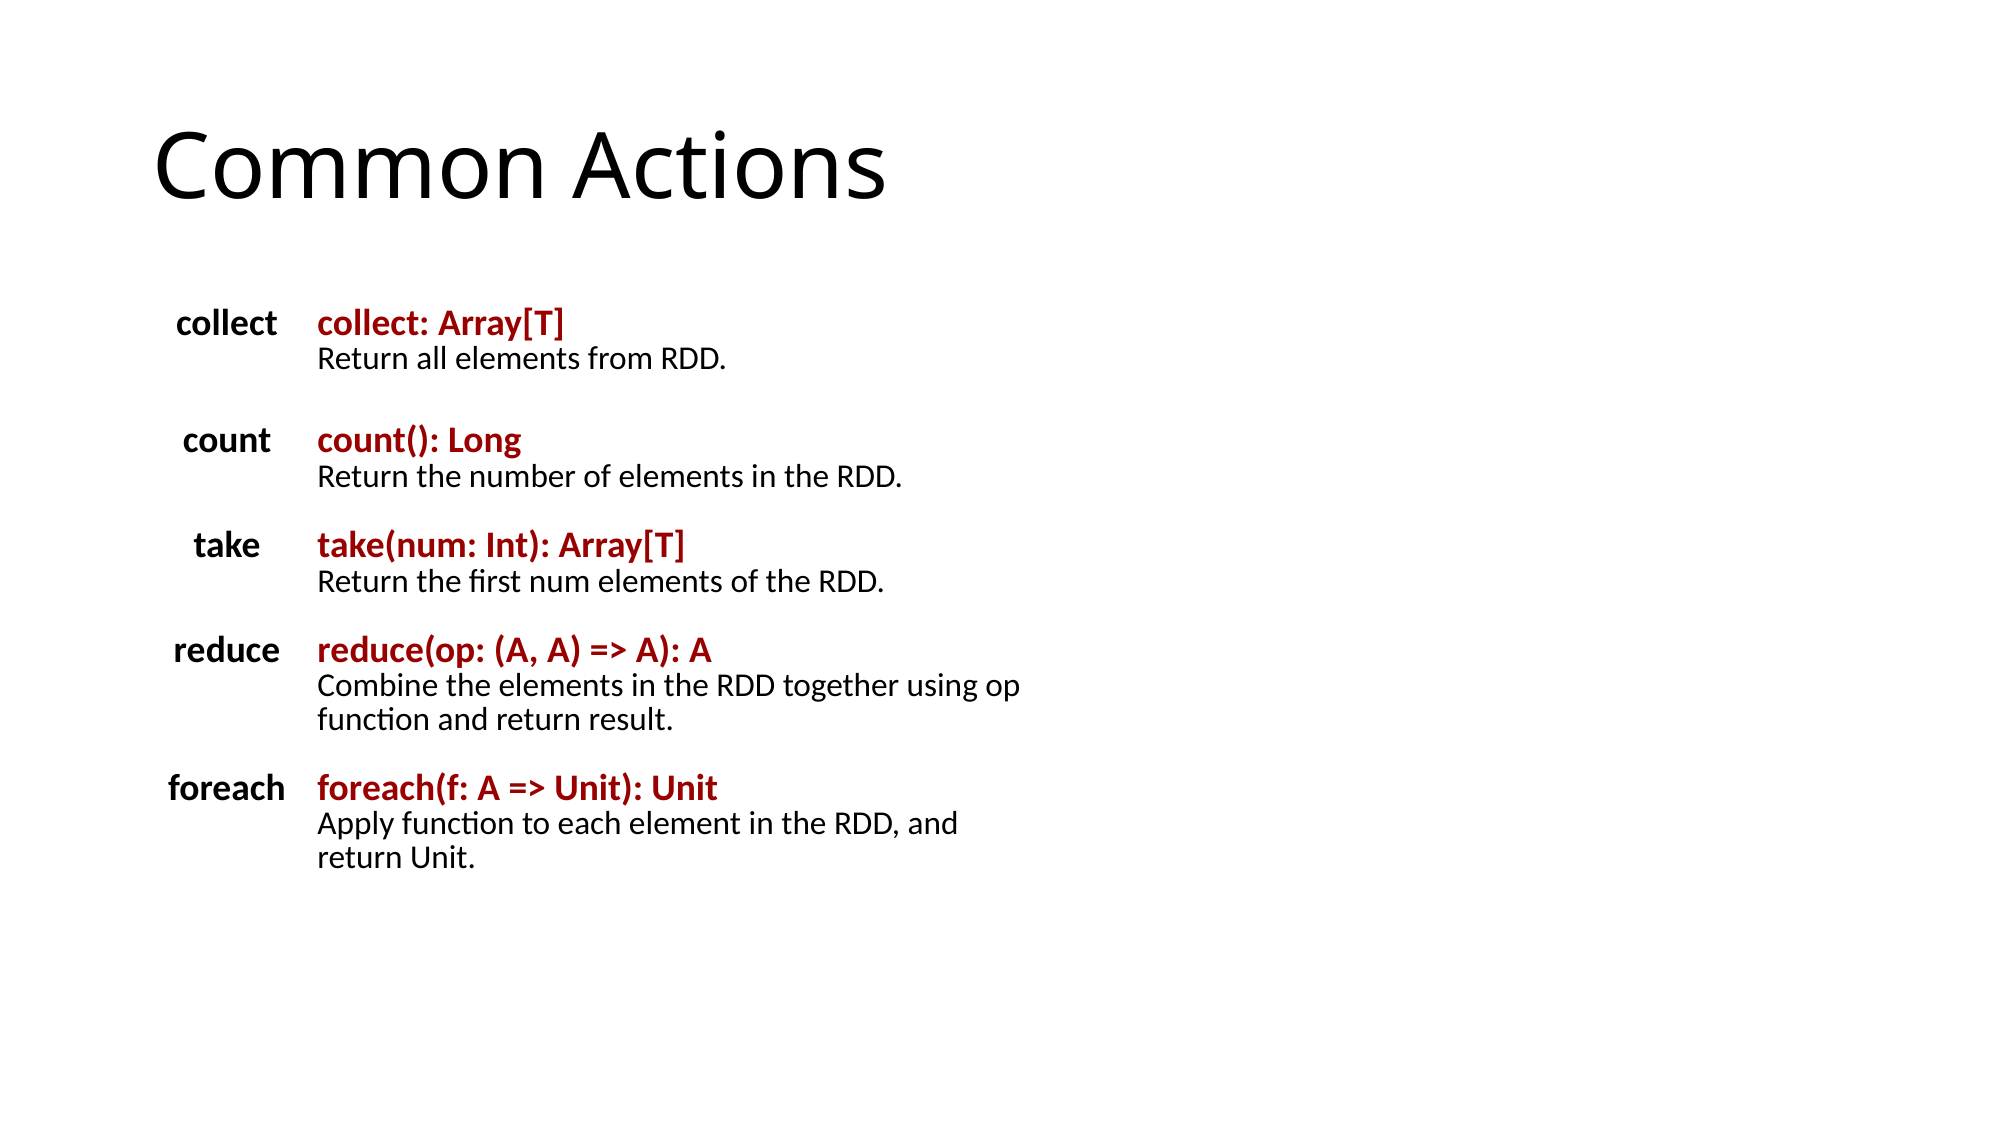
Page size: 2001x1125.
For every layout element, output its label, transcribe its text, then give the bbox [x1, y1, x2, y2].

table_header collect [152, 300, 302, 414]
table_cell take(num: Int): Array[T] Return the first num elements of the RDD. [303, 523, 1037, 626]
table_header collect: Array[T] Return all elements from RDD. [303, 300, 1037, 414]
table_cell count(): Long Return the number of elements in the RDD. [303, 420, 1037, 521]
table_cell reduce [152, 628, 302, 764]
table_cell take [152, 523, 302, 626]
title Common Actions [137, 59, 1863, 278]
table_cell reduce(op: (A, A) => A): A Combine the elements in the RDD together using op function and return result. [303, 628, 1037, 764]
table_cell foreach [152, 766, 302, 883]
table_cell count [152, 420, 302, 521]
table_cell foreach(f: A => Unit): Unit Apply function to each element in the RDD, and return Unit. [303, 766, 1037, 883]
